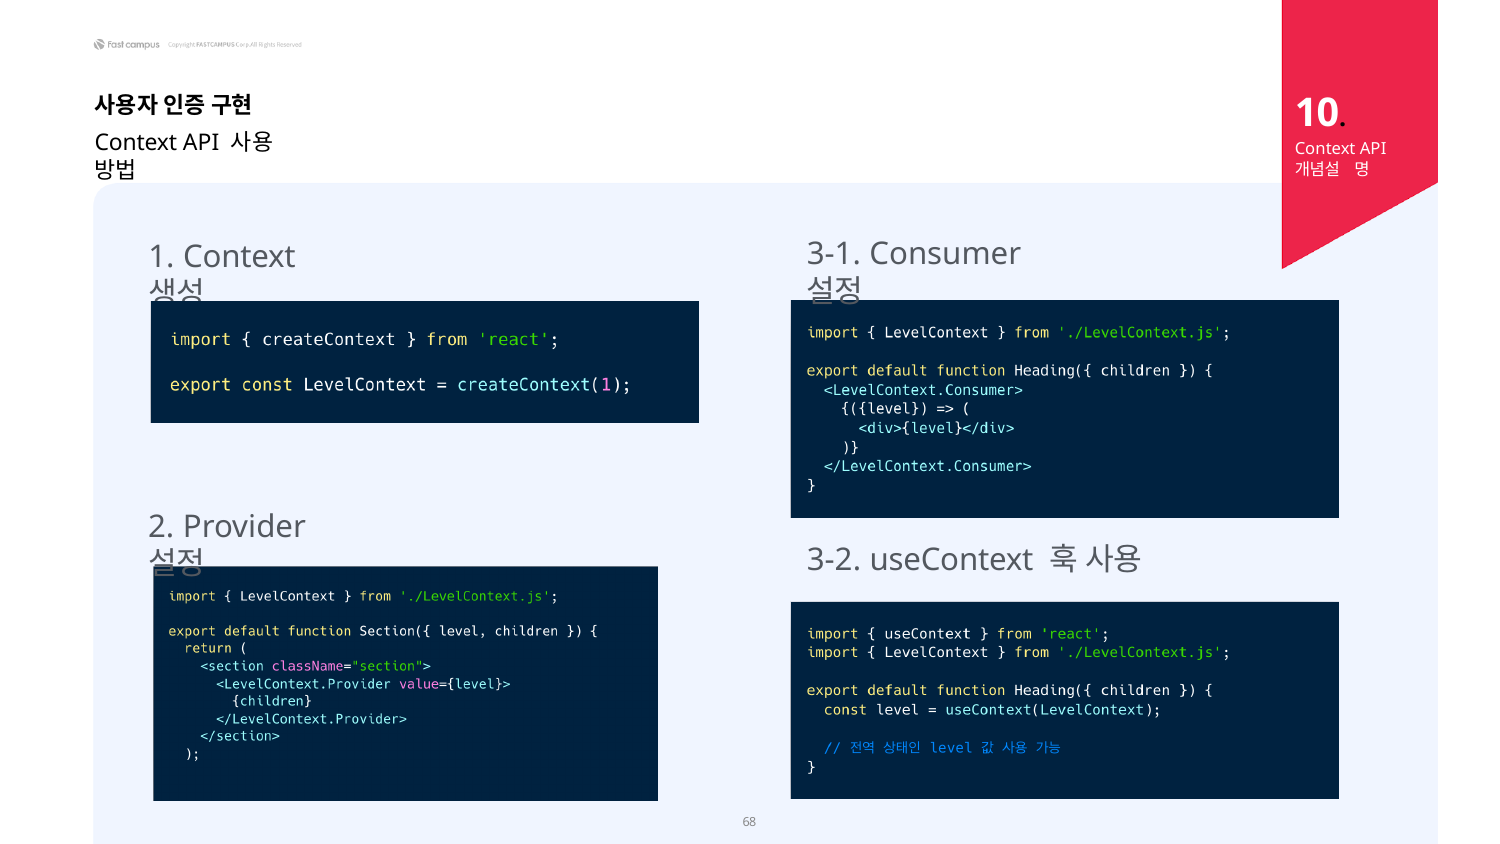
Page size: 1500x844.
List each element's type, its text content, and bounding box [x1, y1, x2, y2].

picture [93, 0, 1438, 844]
slide_number 72 [736, 811, 766, 844]
text_box 10. Context API 개념설 명 [1292, 76, 1437, 179]
text_box 1. Context 생성 [146, 234, 364, 302]
text_box 3-1. Consumer 설정 [804, 231, 1093, 299]
text_box 사용자 인증 구현 Context API 사용 방법 [92, 78, 318, 183]
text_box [150, 300, 1339, 801]
